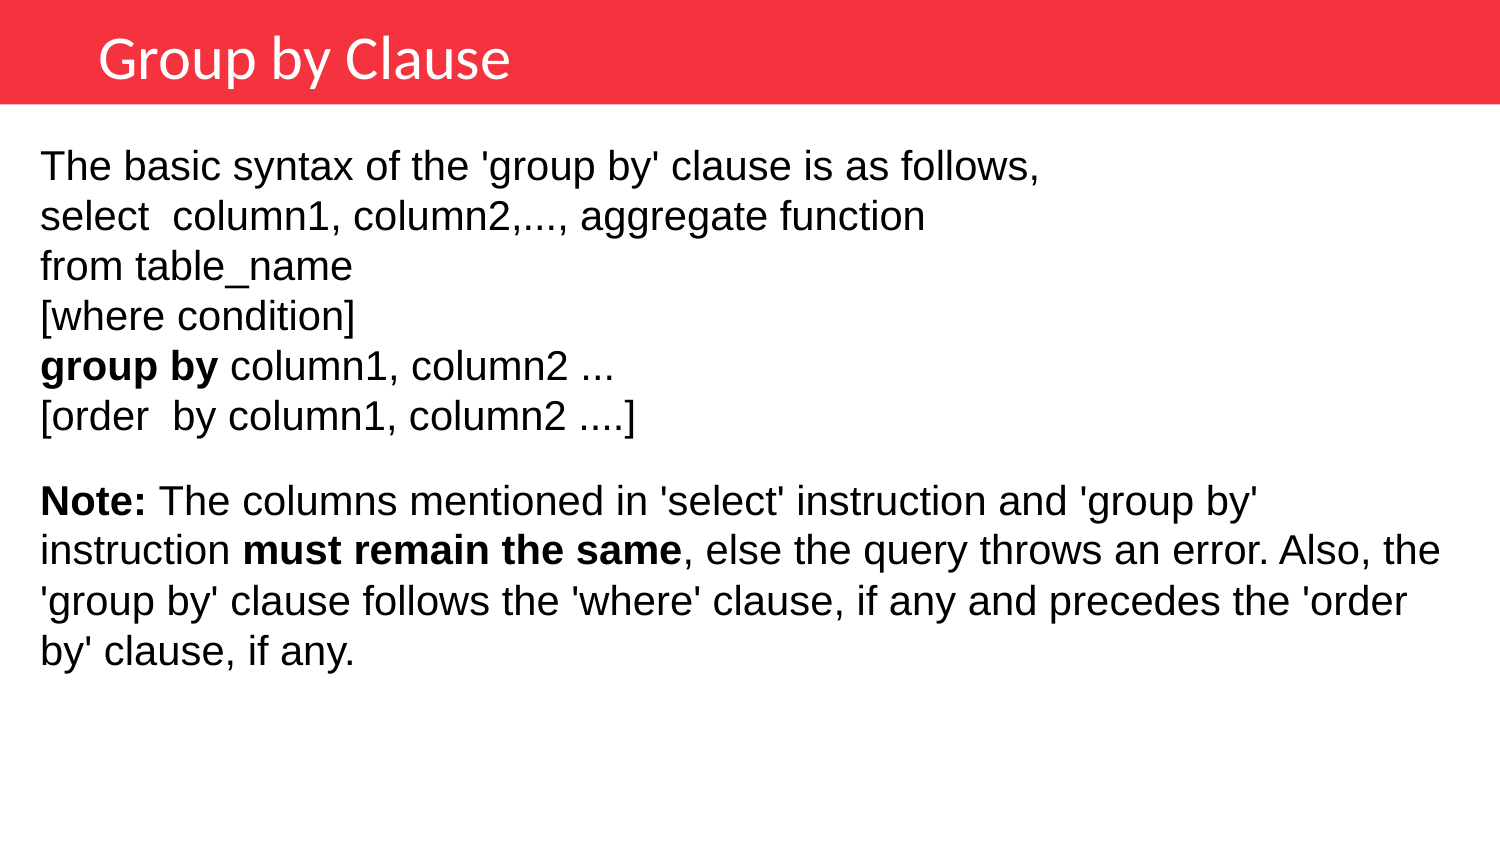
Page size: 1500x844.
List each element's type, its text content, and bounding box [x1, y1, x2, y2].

text_box [0, 0, 1500, 105]
text_box The basic syntax of the 'group by' clause is as follows, select column1, column2,..., aggregate function from table_name [where condition] group by column1, column2 ... [order by column1, column2 ....] Note: The columns mentioned in 'select' instruction and 'group by' instruction must remain the same, else the query throws an error. Also, the 'group by' clause follows the 'where' clause, if any and precedes the 'order by' clause, if any. [25, 123, 1475, 820]
text_box Group by Clause [83, 2, 1289, 123]
